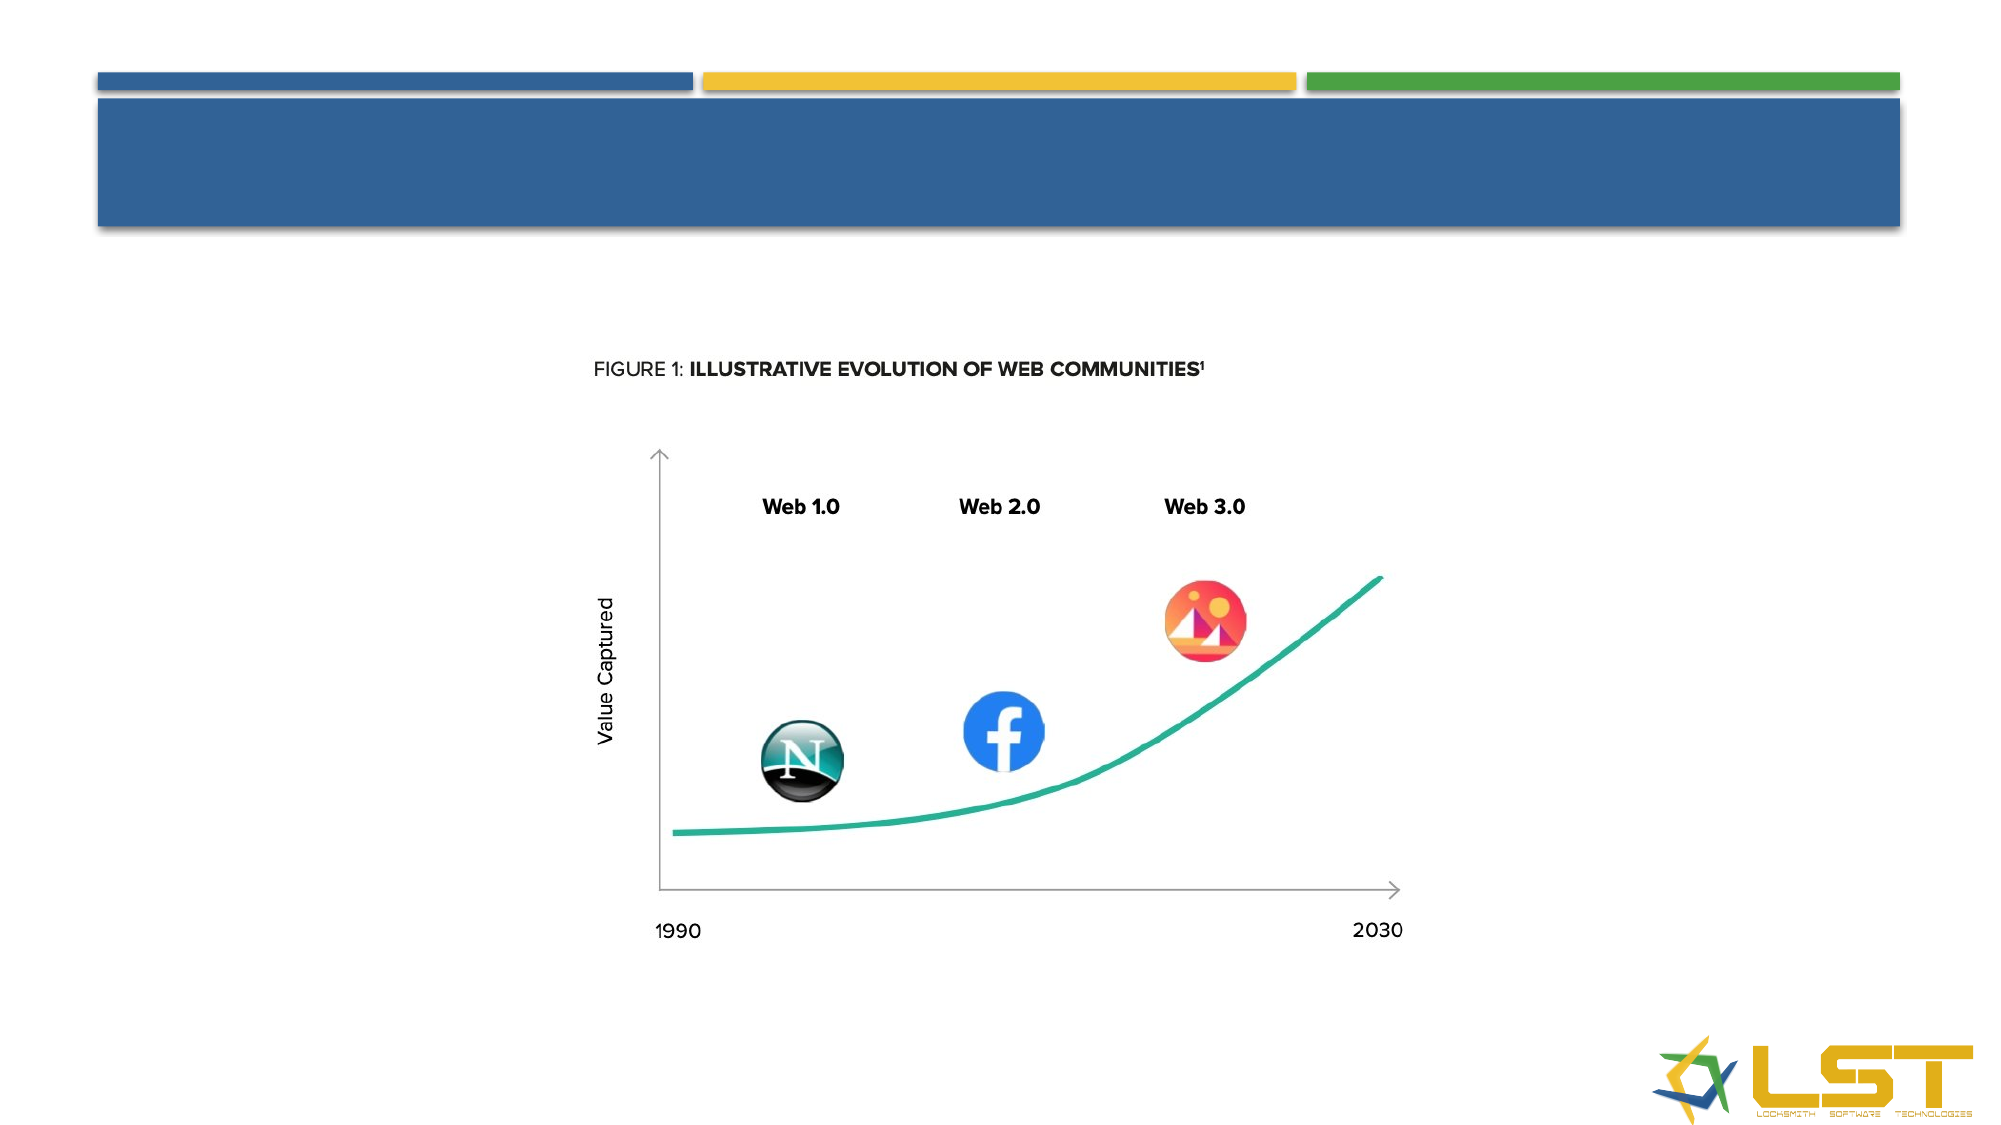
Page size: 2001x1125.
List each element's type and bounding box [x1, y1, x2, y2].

picture [1651, 1034, 1974, 1125]
list [480, 309, 1521, 1013]
